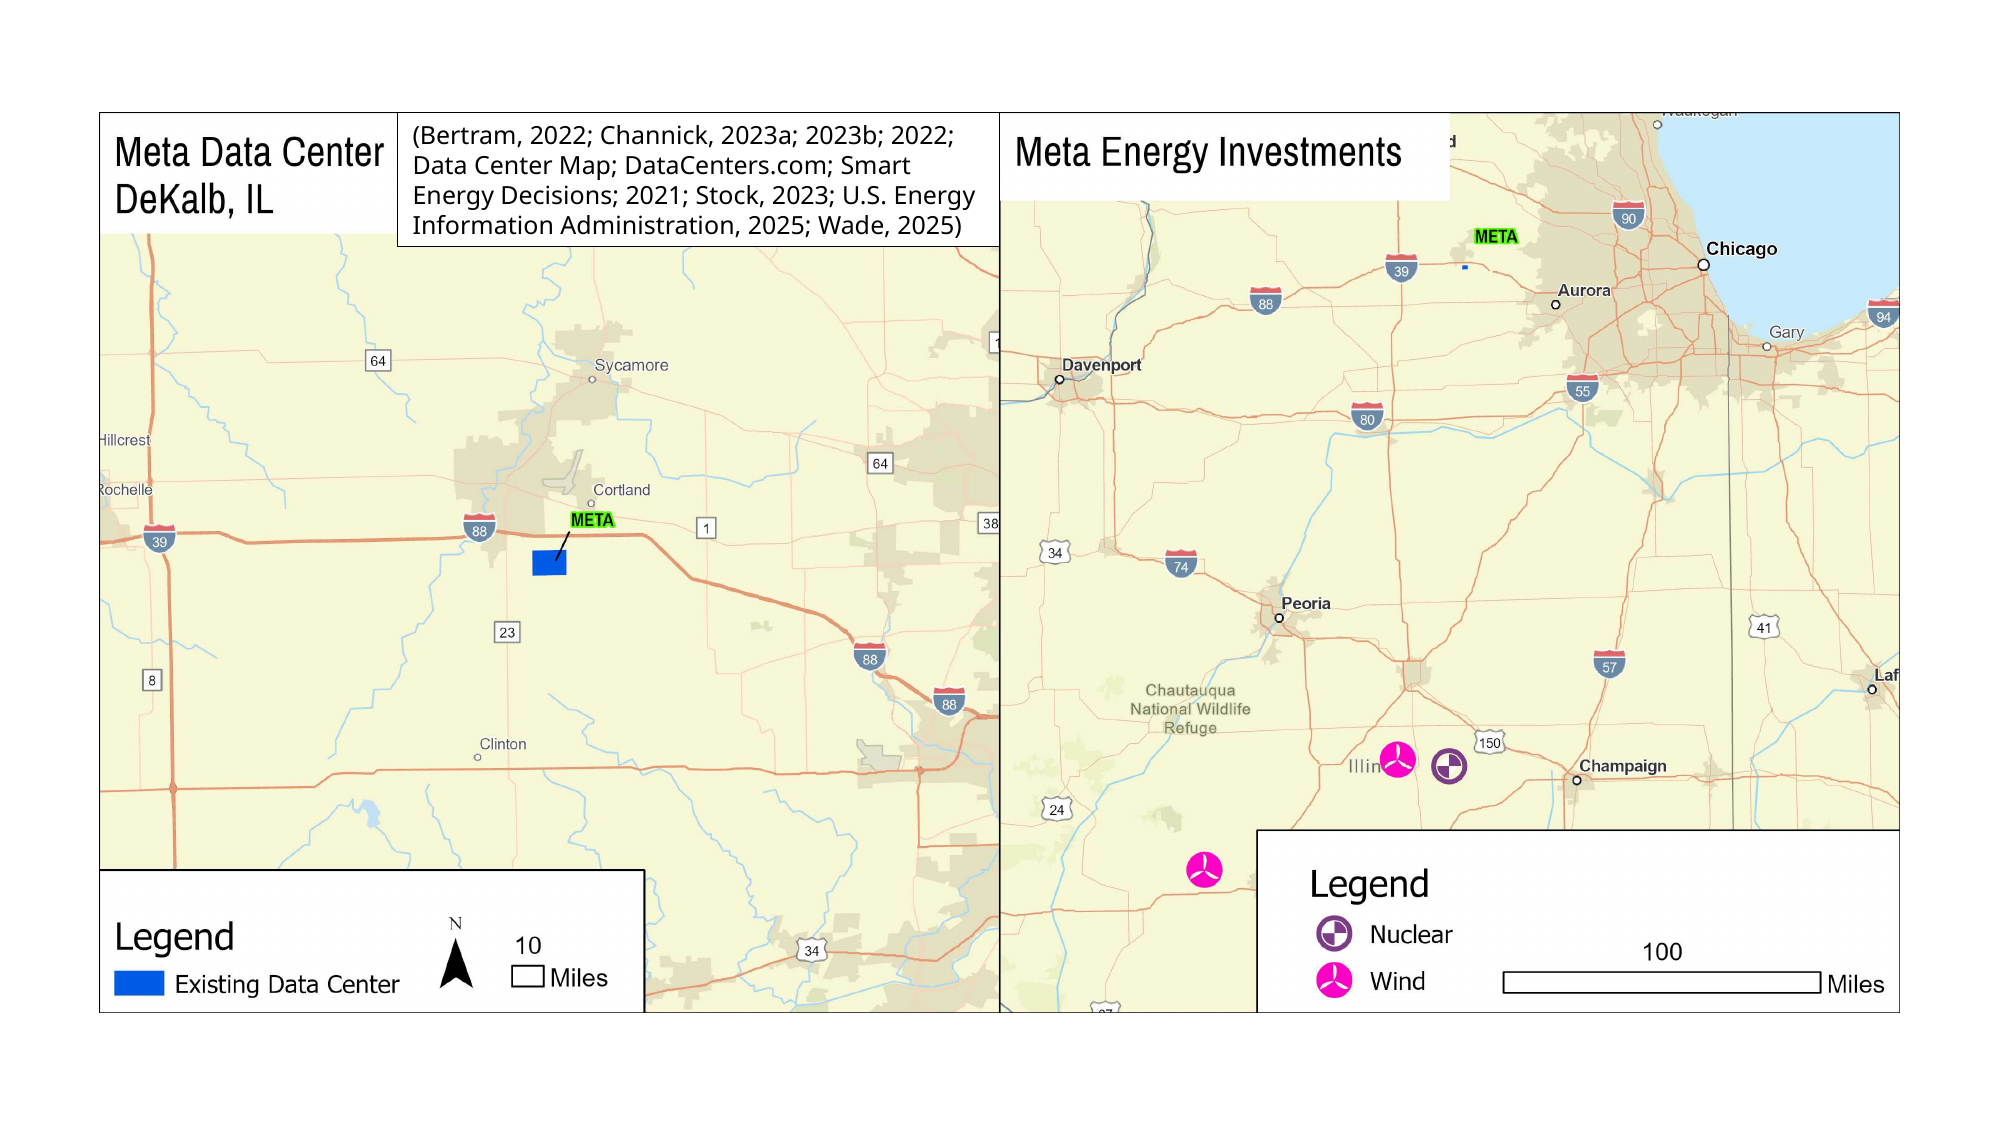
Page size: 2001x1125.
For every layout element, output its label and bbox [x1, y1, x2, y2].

picture [99, 111, 1901, 1013]
